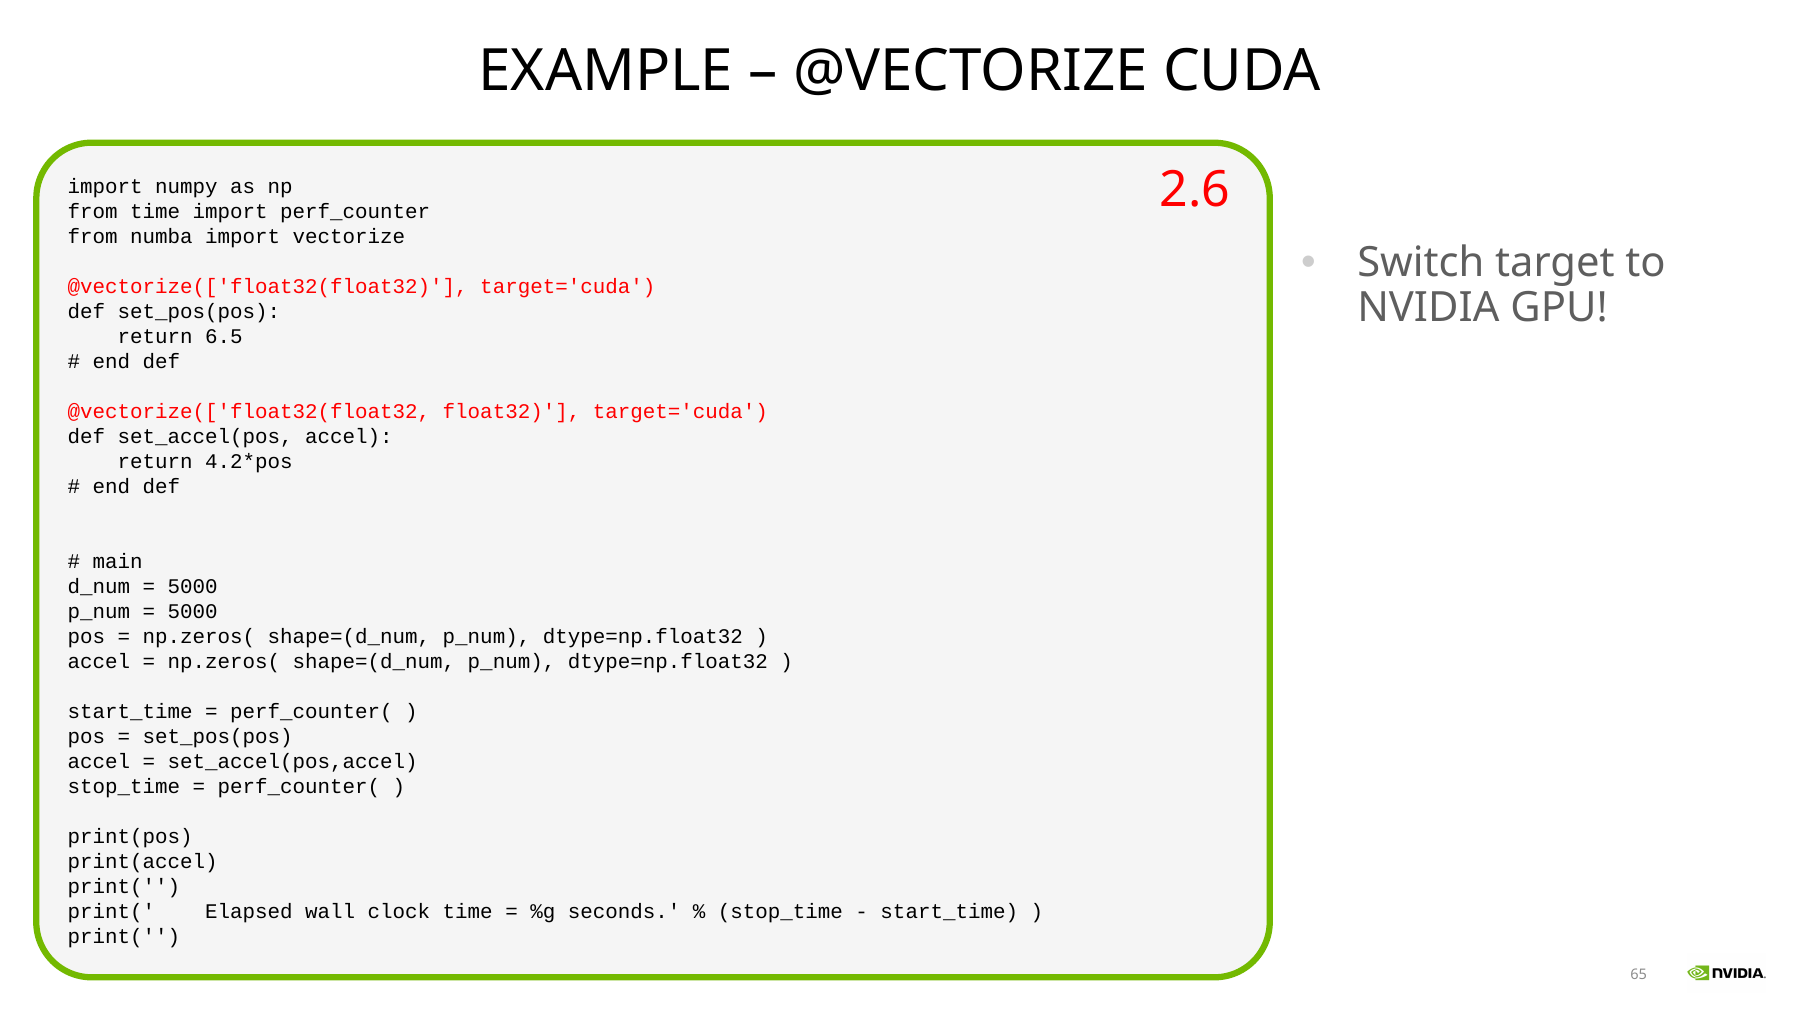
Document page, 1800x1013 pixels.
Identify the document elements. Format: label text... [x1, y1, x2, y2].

text_box import numpy as np from time import perf_counter from numba import vectorize @vectorize(['float32(float32)'], target='cuda') def set_pos(pos): return 6.5 # end def @vectorize(['float32(float32, float32)'], target='cuda') def set_accel(pos, accel): return 4.2*pos # end def # main d_num = 5000 p_num = 5000 pos = np.zeros( shape=(d_num, p_num), dtype=np.float32 ) accel = np.zeros( shape=(d_num, p_num), dtype=np.float32 ) start_time = perf_counter( ) pos = set_pos(pos) accel = set_accel(pos,accel) stop_time = perf_counter( ) print(pos) print(accel) print('') print(' Elapsed wall clock time = %g seconds.' % (stop_time - start_time) ) print('') [35, 141, 1271, 979]
title Example – @Vectorize CUDA [81, 13, 1719, 111]
list Switch target to NVIDIA GPU! [1285, 233, 1751, 943]
picture [1687, 953, 1766, 993]
text_box 2.6 [1143, 153, 1247, 226]
